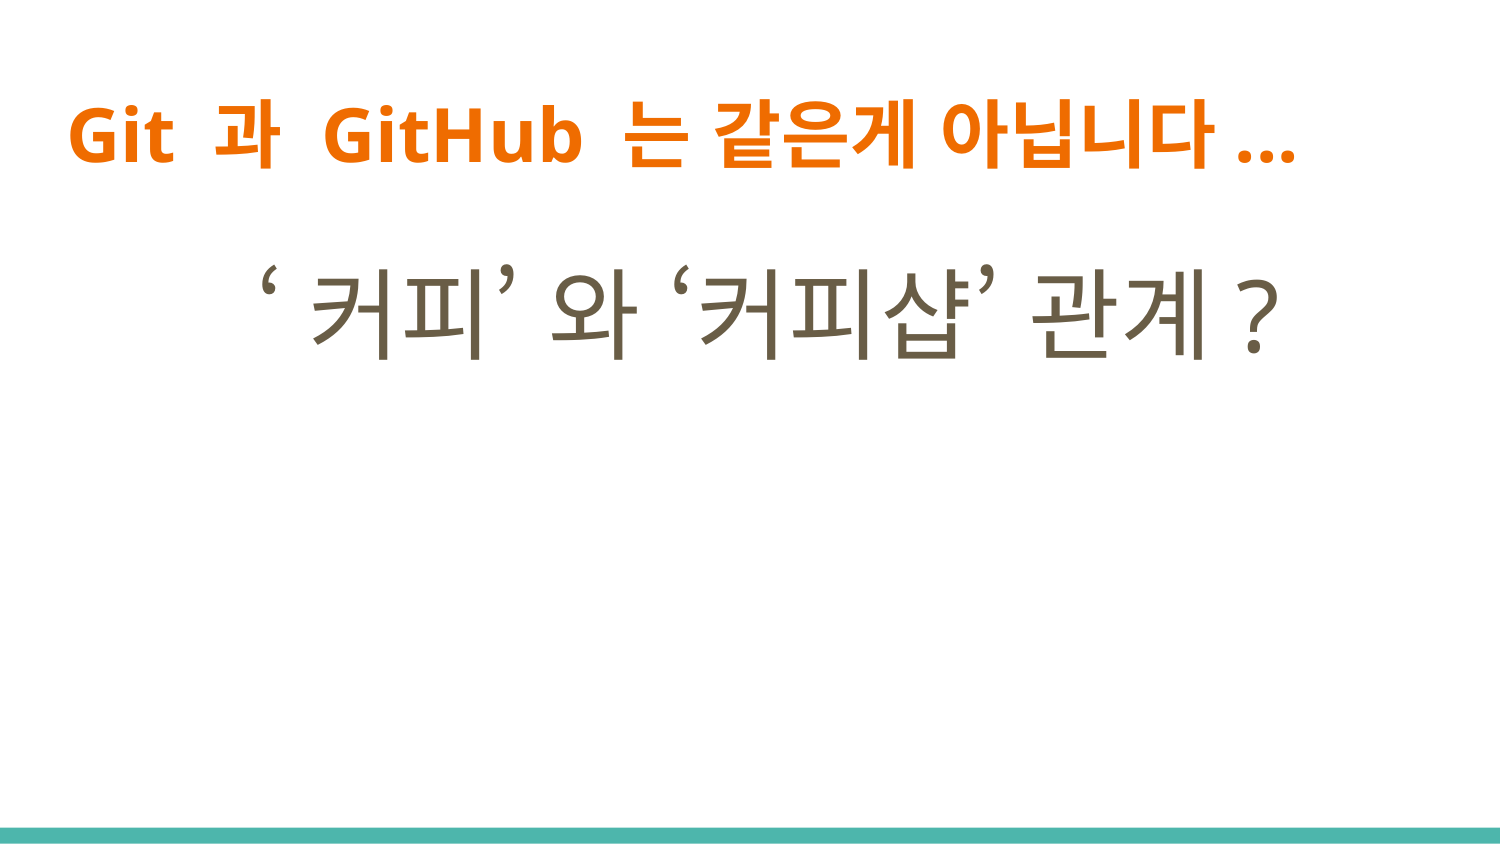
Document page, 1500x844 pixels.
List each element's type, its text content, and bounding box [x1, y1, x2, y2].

list ‘커피’ 와 ‘커피샵’ 관계? [132, 219, 1405, 671]
title Git 과 GitHub 는 같은게 아닙니다... [51, 72, 1449, 189]
